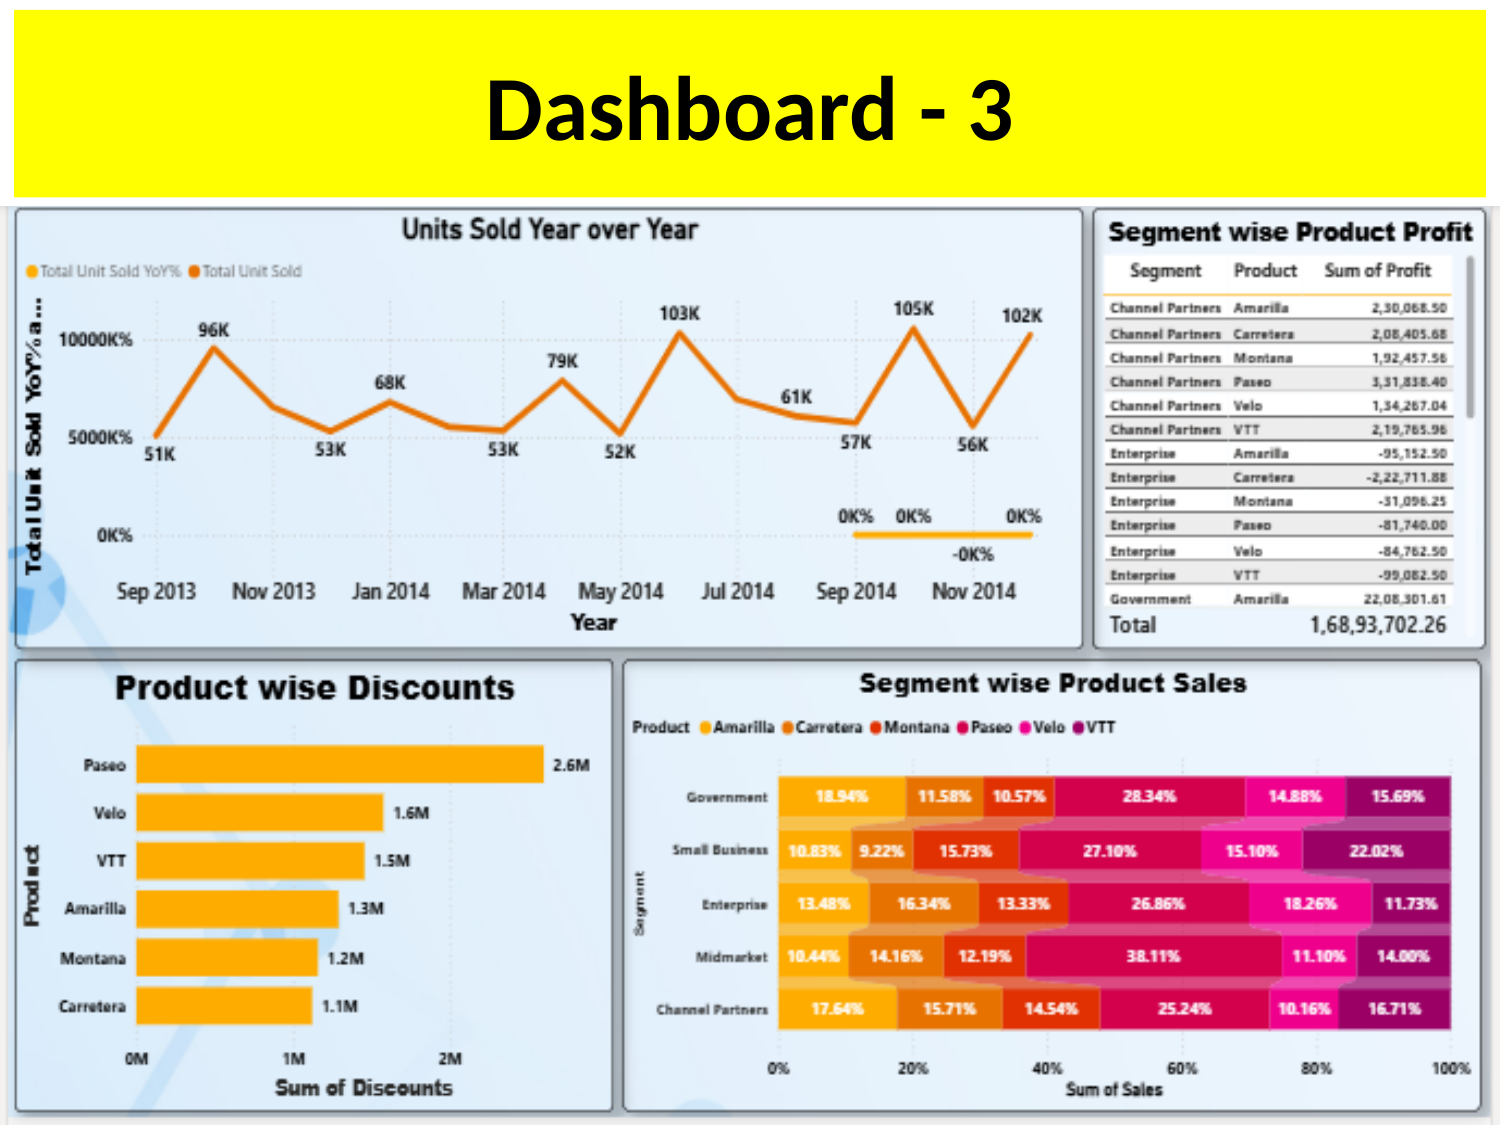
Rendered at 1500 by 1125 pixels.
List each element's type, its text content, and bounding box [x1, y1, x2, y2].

picture [0, 205, 1500, 1125]
title Dashboard - 3 [14, 9, 1486, 198]
